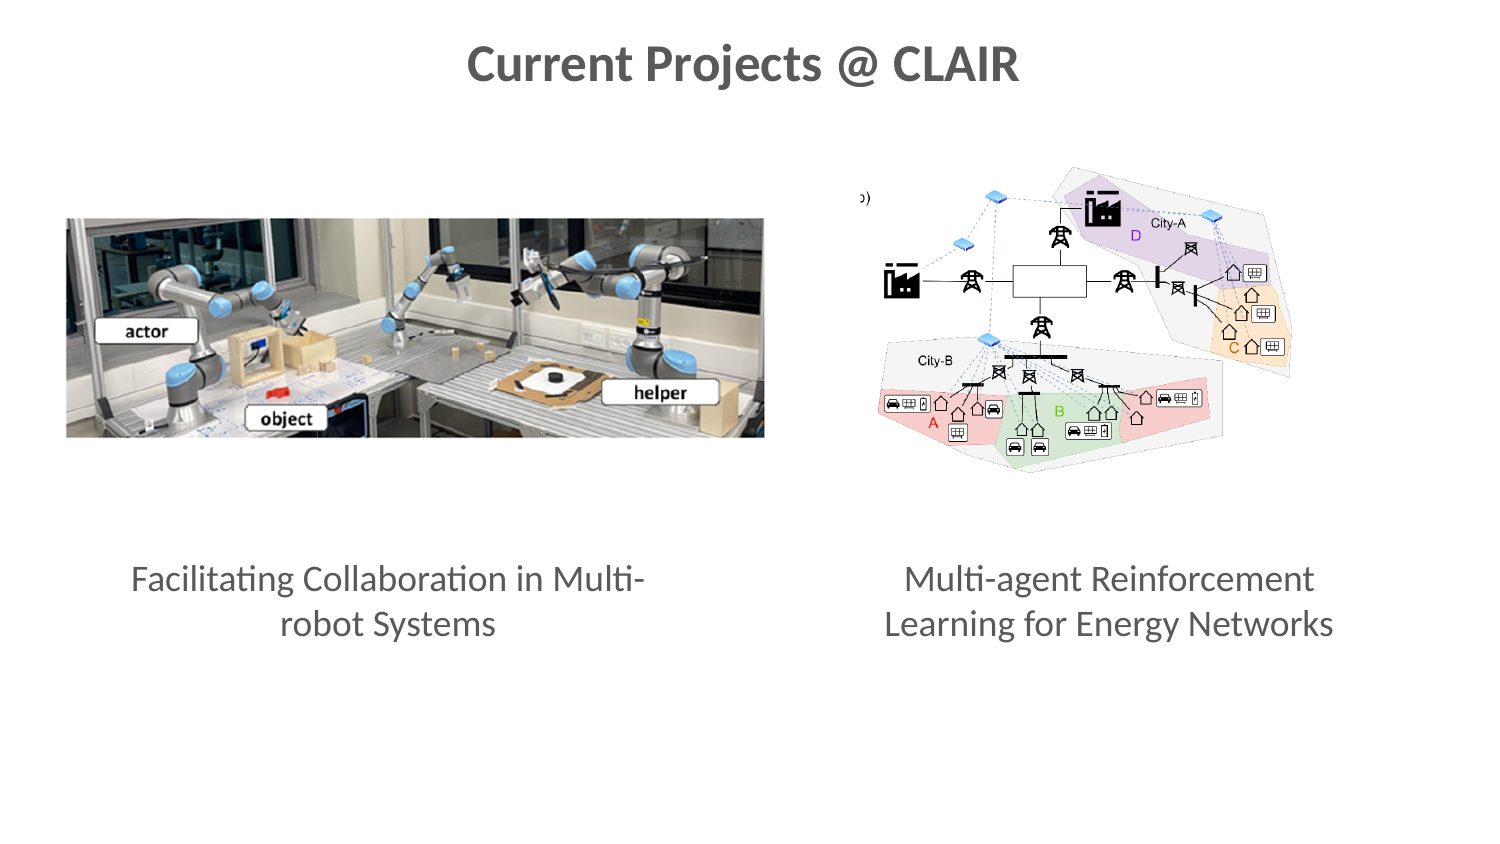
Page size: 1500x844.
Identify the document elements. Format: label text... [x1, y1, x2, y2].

title Current Projects @ CLAIR [51, 13, 1449, 108]
picture [860, 148, 1359, 499]
text_box Multi-agent Reinforcement Learning for Energy Networks [825, 539, 1394, 654]
text_box Facilitating Collaboration in Multi-robot Systems [104, 539, 672, 654]
picture [58, 202, 773, 444]
